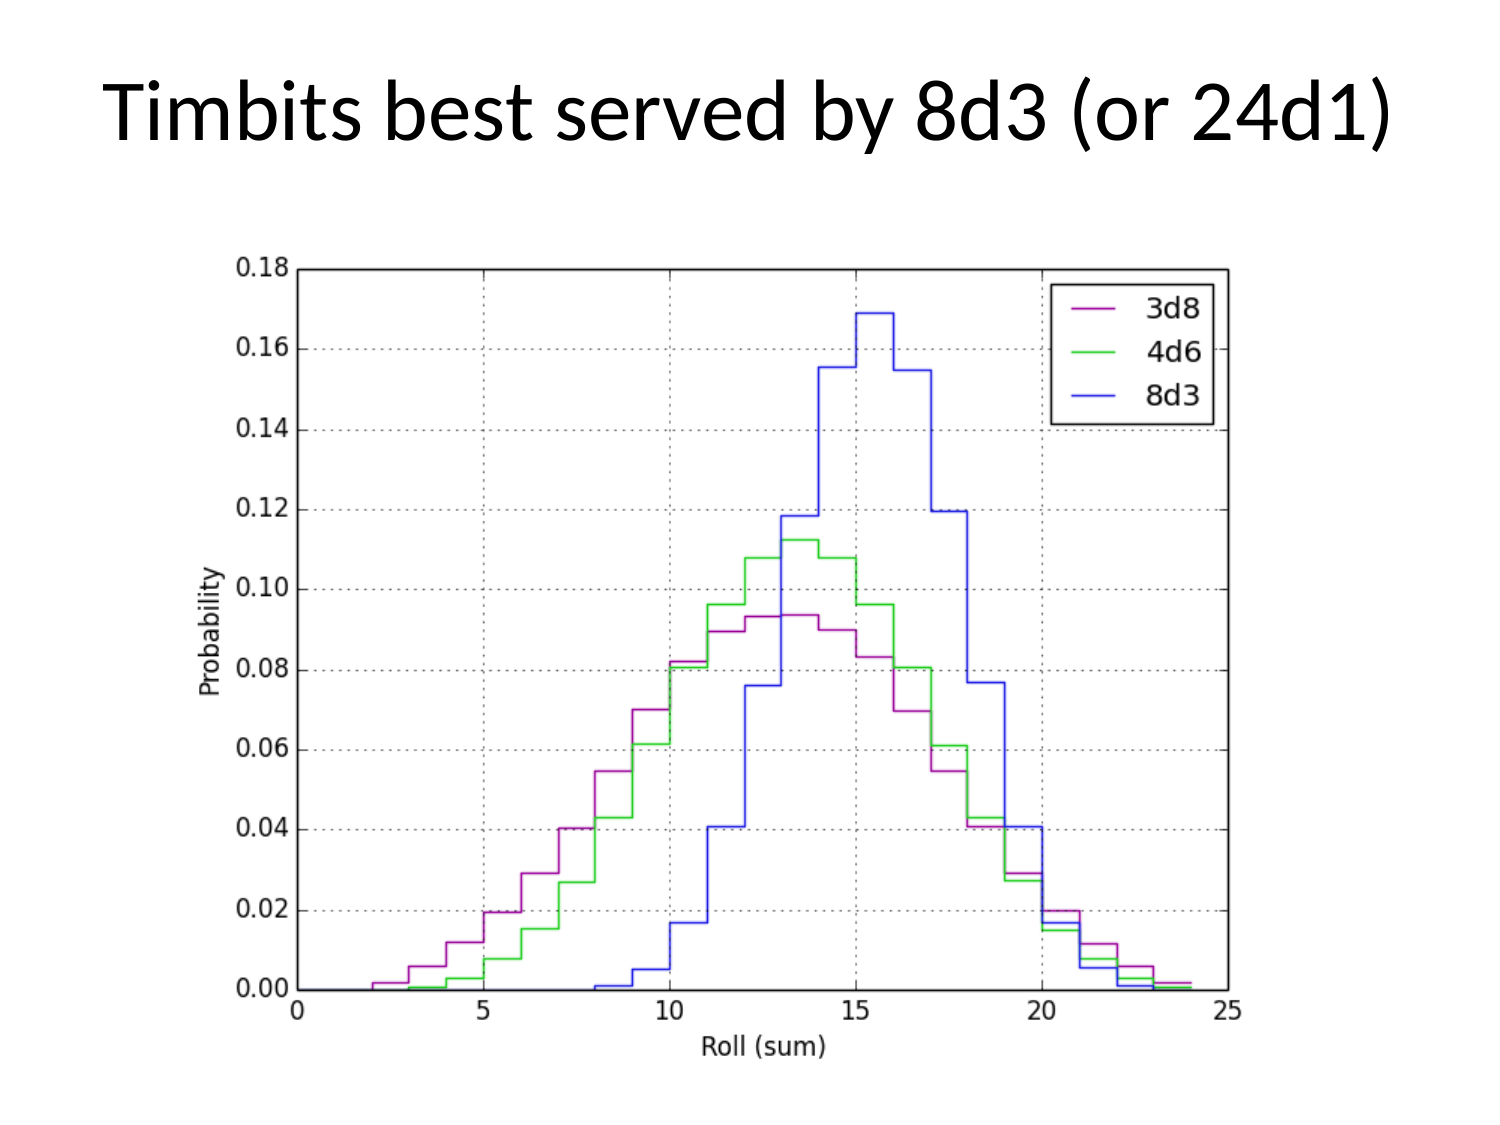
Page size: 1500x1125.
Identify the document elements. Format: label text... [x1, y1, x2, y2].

title Timbits best served by 8d3 (or 24d1) [75, 45, 1425, 167]
picture [147, 179, 1349, 1081]
